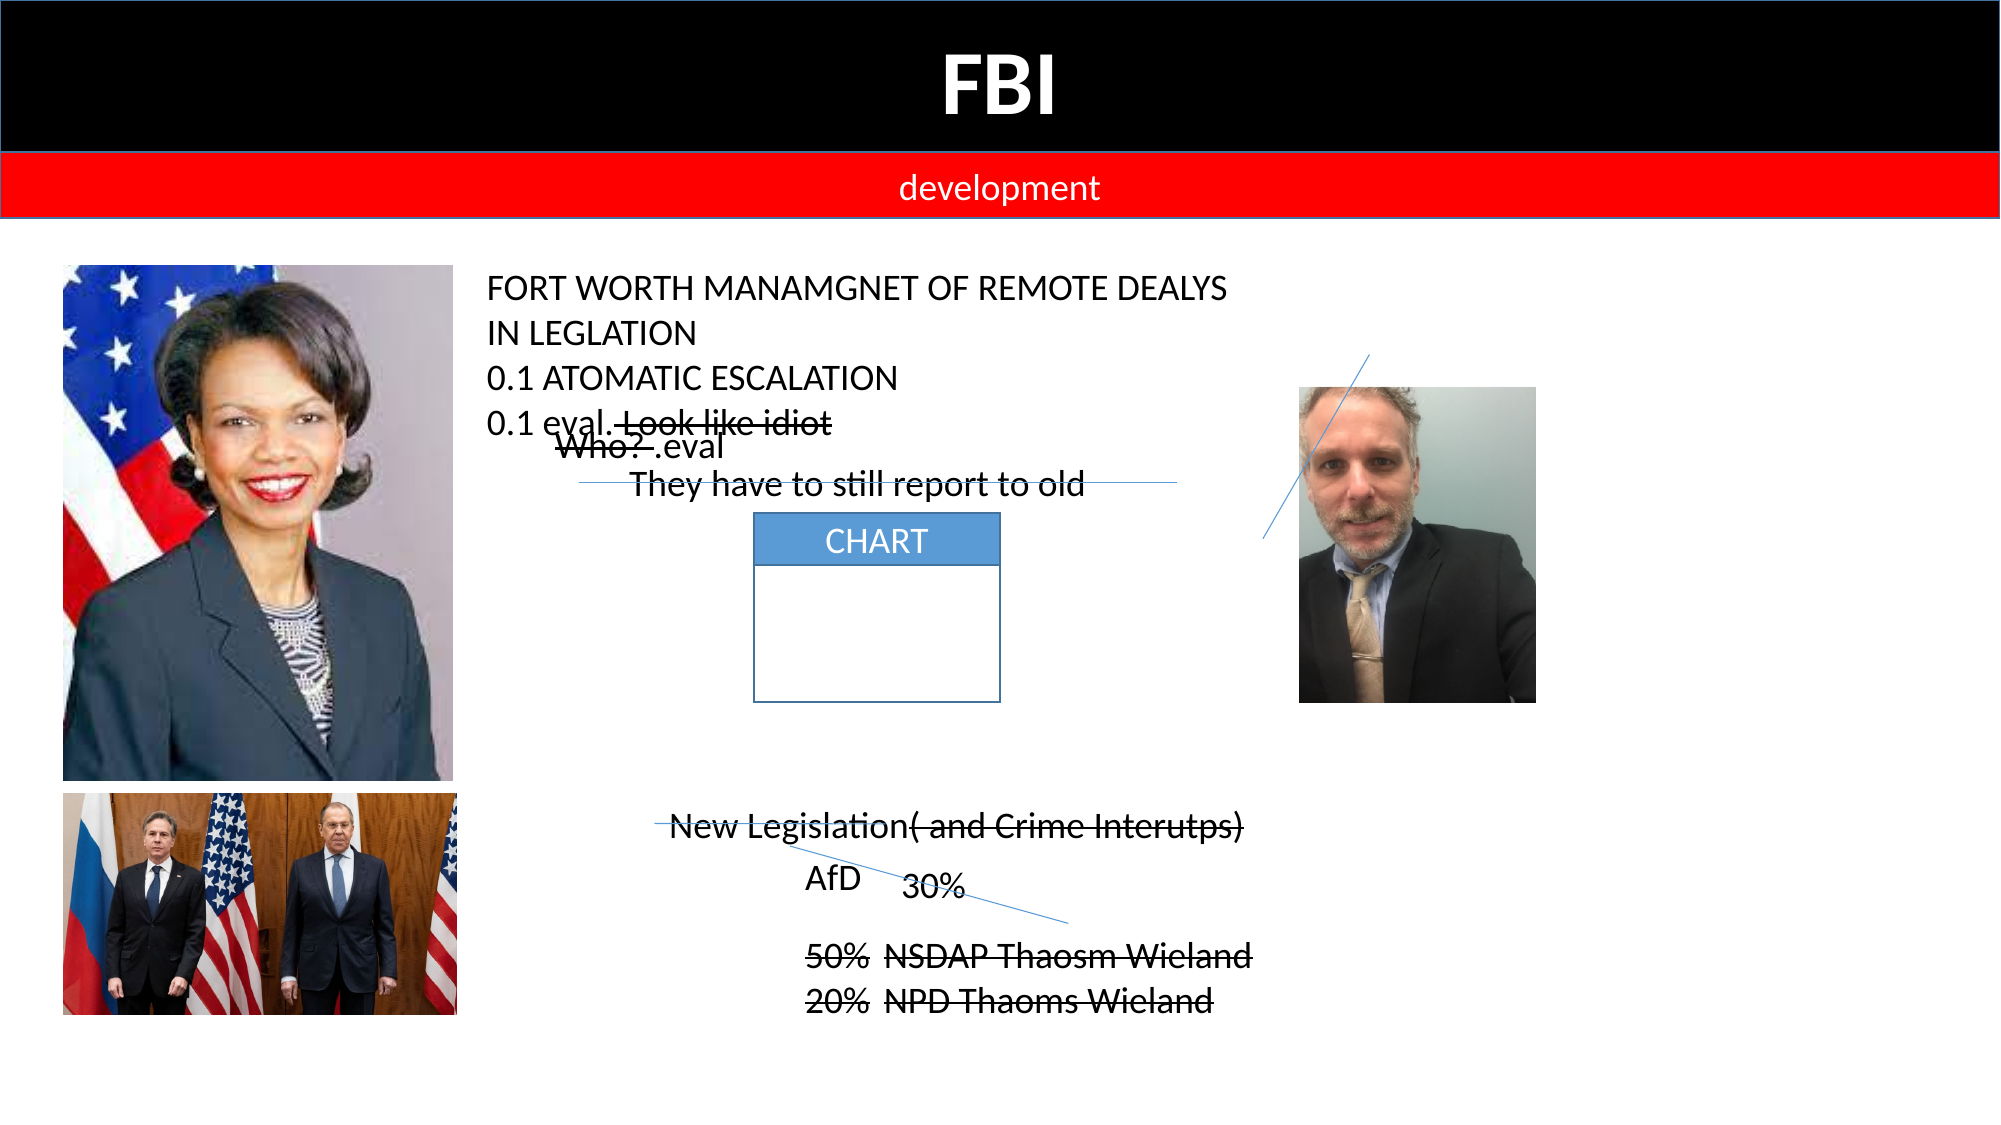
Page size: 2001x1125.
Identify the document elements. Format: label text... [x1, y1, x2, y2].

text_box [1262, 354, 1370, 539]
text_box [753, 566, 1001, 703]
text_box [789, 845, 1069, 924]
text_box They have to still report to old [614, 451, 1110, 482]
text_box CHART [753, 512, 1001, 566]
picture [1299, 386, 1536, 703]
text_box Who? .eval [540, 414, 740, 474]
text_box They have to still report to old [614, 483, 1110, 512]
text_box 50% 20% [790, 924, 885, 1029]
text_box NSDAP Thaosm Wieland NPD Thaoms Wieland [885, 923, 1268, 1029]
picture [63, 265, 453, 781]
text_box FORT WORTH MANAMGNET OF REMOTE DEALYS IN LEGLATION 0.1 ATOMATIC ESCALATION 0.1 eval. Look like idiot [472, 255, 1244, 451]
text_box New Legislation( and Crime Interutps) [654, 793, 1260, 854]
picture [63, 793, 457, 1015]
text_box FBI [0, 0, 2000, 151]
text_box development [0, 151, 2000, 219]
